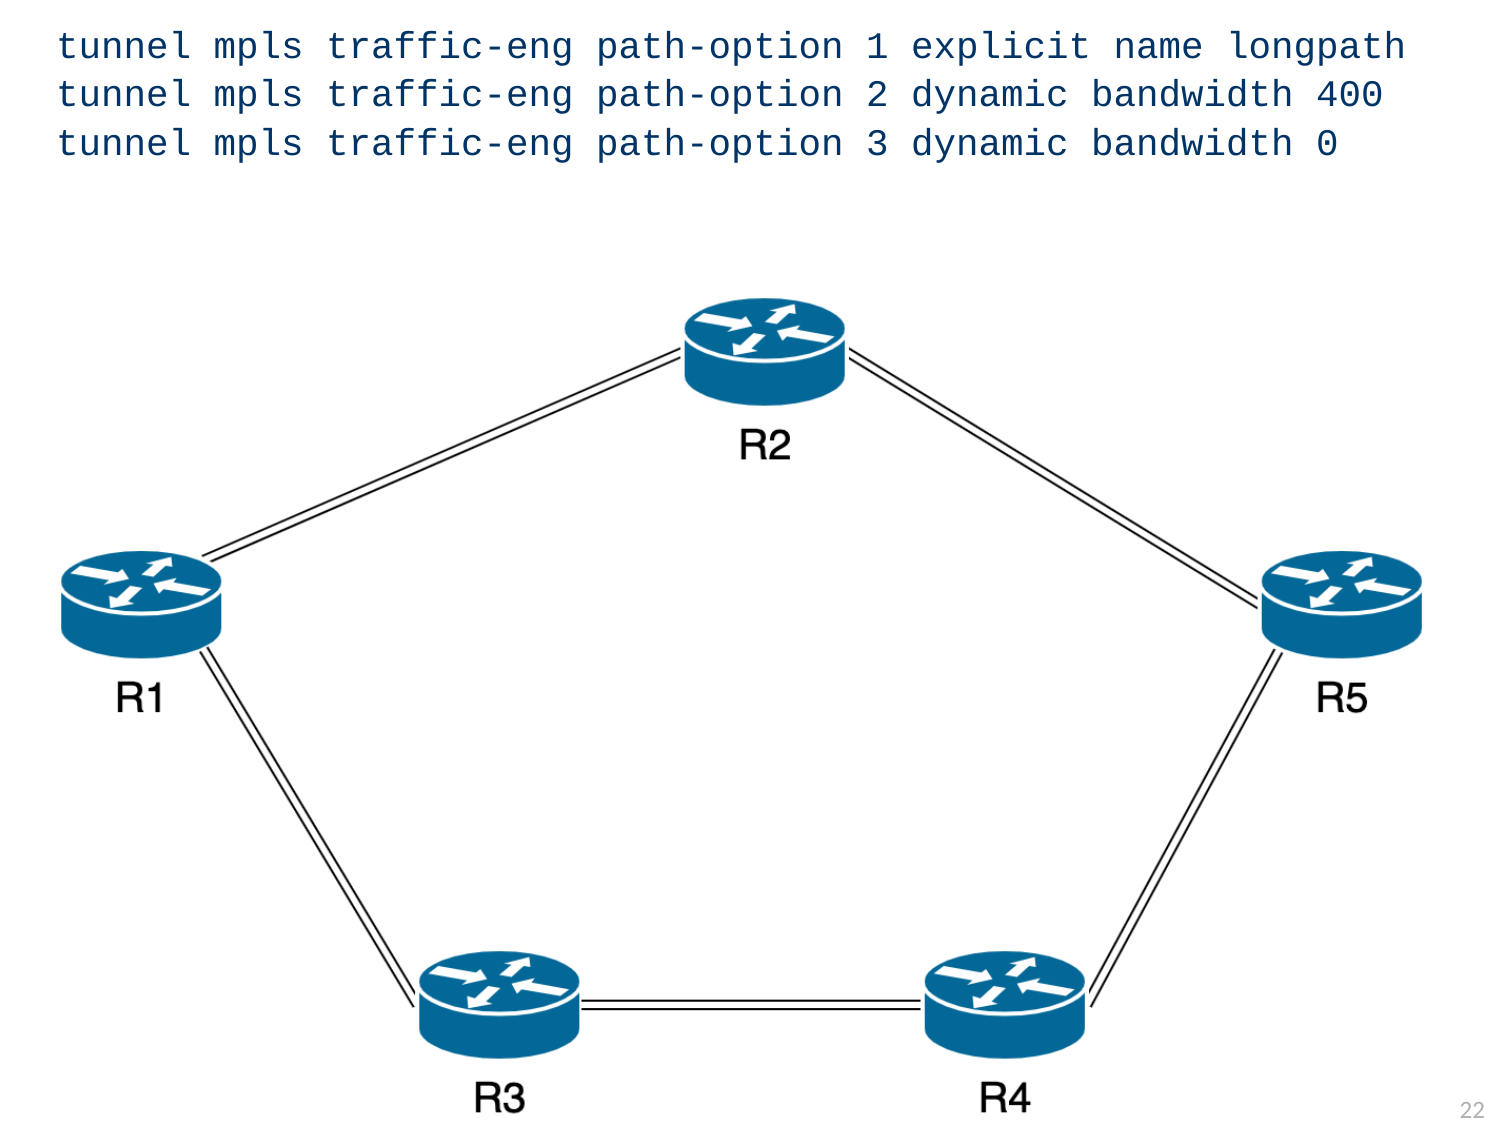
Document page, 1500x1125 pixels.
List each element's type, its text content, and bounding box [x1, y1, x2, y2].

slide_number 22 [1425, 1092, 1500, 1125]
list tunnel mpls traffic-eng path-option 1 explicit name longpath tunnel mpls traffic-eng path-option 2 dynamic bandwidth 400 tunnel mpls traffic-eng path-option 3 dynamic bandwidth 0 [0, 19, 1473, 294]
picture [56, 293, 1425, 1125]
